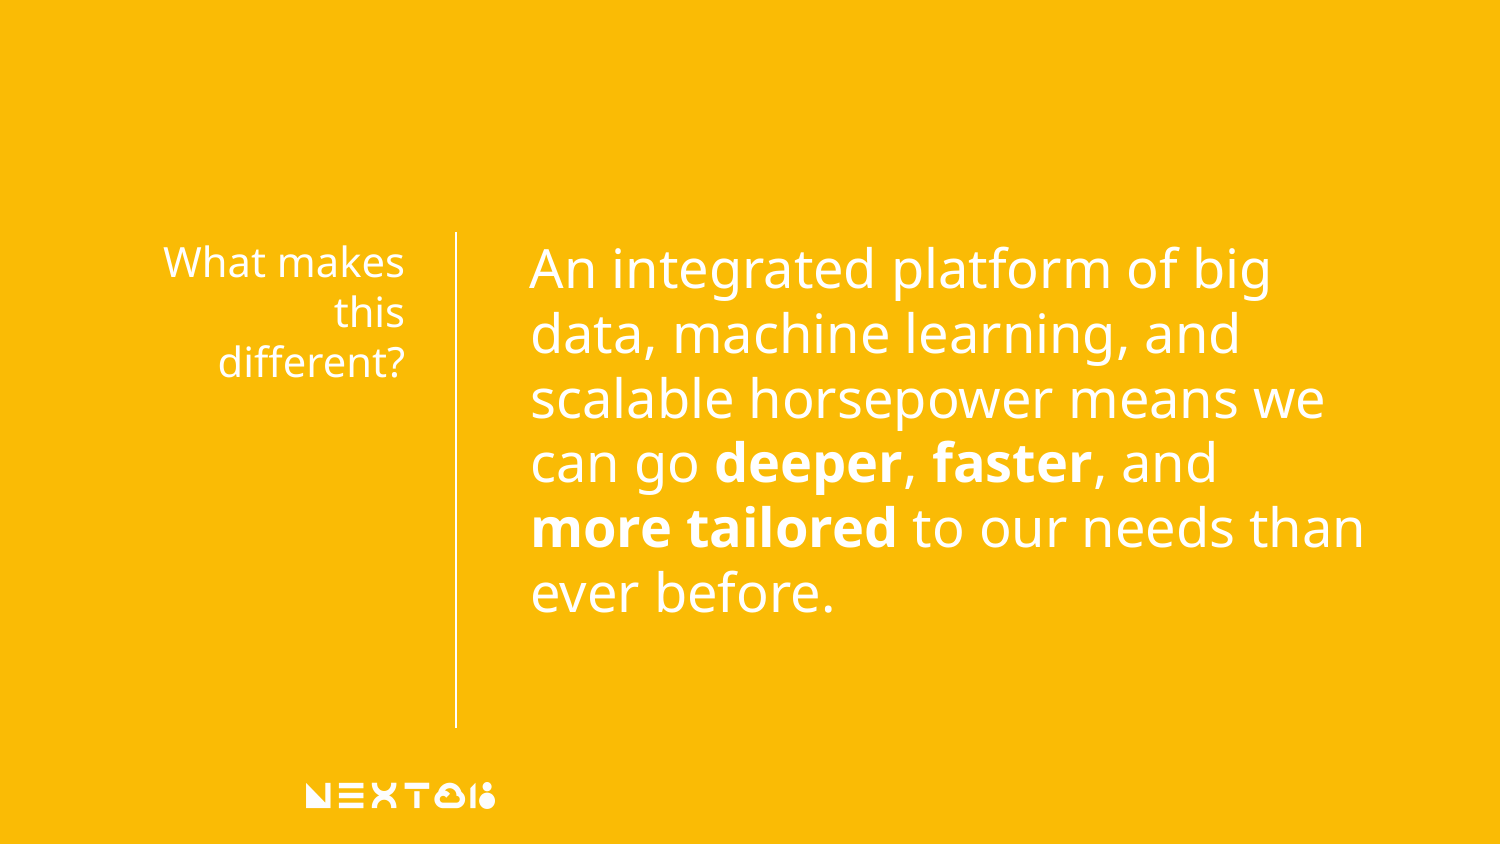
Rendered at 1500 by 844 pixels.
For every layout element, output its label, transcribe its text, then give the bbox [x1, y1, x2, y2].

list An integrated platform of big data, machine learning, and scalable horsepower means we can go deeper, faster, and more tailored to our needs than ever before. [476, 218, 1386, 674]
list What makes this different? [89, 220, 421, 541]
picture [306, 782, 495, 809]
